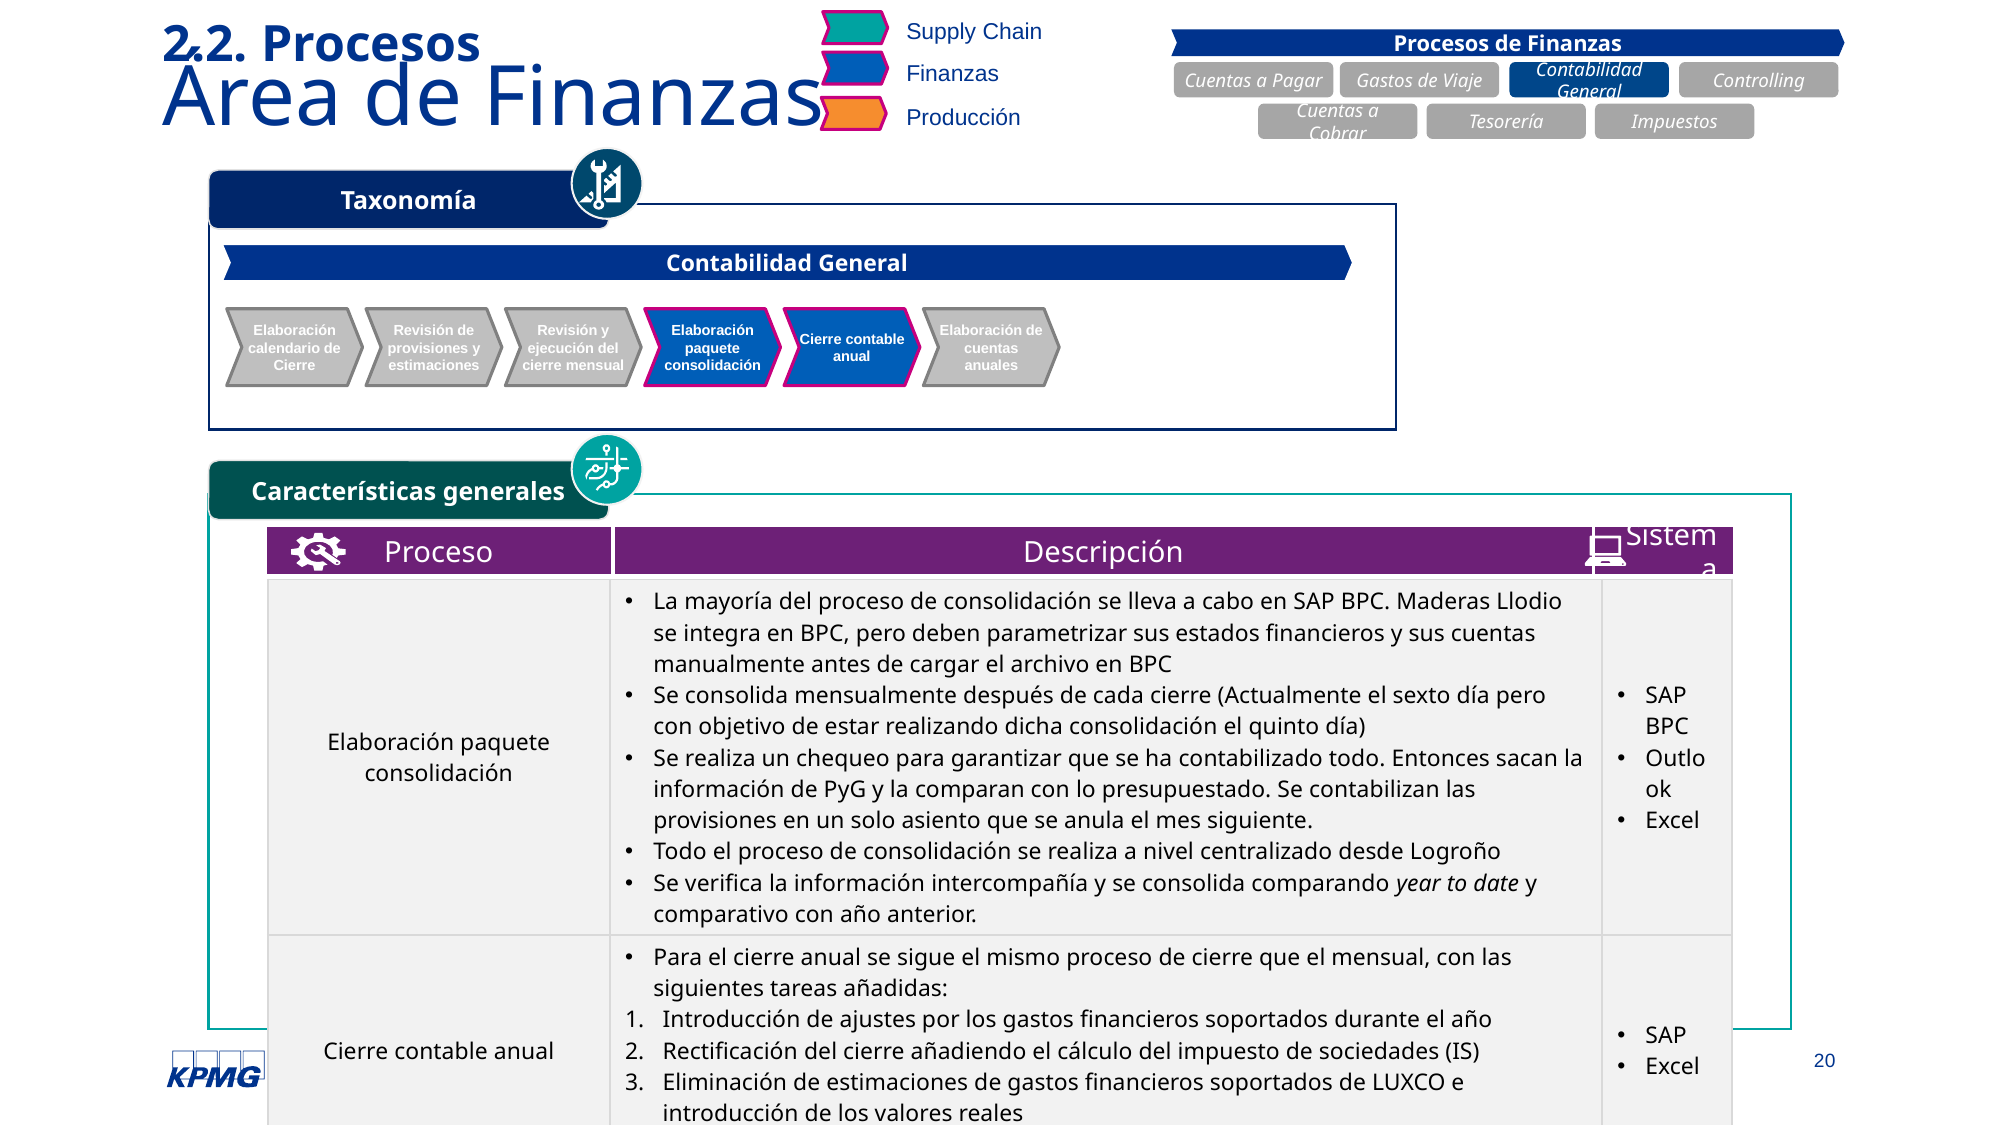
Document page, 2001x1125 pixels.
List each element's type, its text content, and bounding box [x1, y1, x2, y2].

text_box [821, 7, 1169, 130]
text_box Cuentas a Cobrar [1257, 102, 1419, 140]
table_header La mayoría del proceso de consolidación se lleva a cabo en SAP BPC. Maderas Llodio se integra en BPC, pero deben parametrizar sus estados financieros y sus cuentas manualmente antes de cargar el archivo en BPC Se consolida mensualmente después de cada cierre (Actualmente el sexto día pero con objetivo de estar realizando dicha consolidación el quinto día) Se realiza un chequeo para garantizar que se ha contabilizado todo. Entonces sacan la información de PyG y la comparan con lo presupuestado. Se contabilizan las provisiones en un solo asiento que se anula el mes siguiente. Todo el proceso de consolidación se realiza a nivel centralizado desde Logroño Se verifica la información intercompañía y se consolida comparando year to date y comparativo con año anterior. [611, 580, 1601, 934]
text_box [1584, 535, 1627, 566]
title 2.2. Procesos Área de Finanzas [162, 27, 1554, 141]
text_box Descripción [615, 527, 1592, 574]
text_box Proceso [267, 527, 611, 574]
table_cell Cierre contable anual [269, 936, 609, 1125]
text_box Controlling [1678, 60, 1840, 99]
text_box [291, 532, 346, 571]
text_box Cierre contable anual [784, 308, 920, 386]
text_box Contabilidad General [1508, 60, 1670, 99]
text_box Taxonomía [208, 169, 609, 230]
table_header Elaboración paquete consolidación [269, 580, 609, 934]
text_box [208, 433, 643, 520]
text_box Gastos de Viaje [1338, 60, 1501, 99]
table_cell SAP Excel [1603, 936, 1731, 1125]
text_box [208, 493, 1792, 1029]
text_box Elaboración calendario de Cierre [226, 308, 363, 386]
text_box Elaboración paquete consolidación [644, 308, 781, 386]
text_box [571, 147, 643, 219]
table_cell Para el cierre anual se sigue el mismo proceso de cierre que el mensual, con las siguientes tareas añadidas: Introducción de ajustes por los gastos financieros soportados durante el año Rectificación del cierre añadiendo el cálculo del impuesto de sociedades (IS) Eliminación de estimaciones de gastos financieros soportados de LUXCO e introducción de los valores reales Introducción de ajustes por las revalorizaciones derivadas de las reestructuraciones [611, 936, 1601, 1125]
text_box Cuentas a Pagar [1172, 60, 1335, 99]
text_box [208, 203, 1397, 430]
text_box Elaboración de cuentas anuales [923, 308, 1060, 386]
text_box Impuestos [1593, 102, 1756, 140]
text_box Revisión y ejecución del cierre mensual [505, 308, 642, 386]
text_box Revisión de provisiones y estimaciones [366, 308, 502, 386]
text_box Contabilidad General [220, 243, 1355, 283]
text_box Tesorería [1425, 102, 1588, 140]
text_box Procesos de Finanzas [1171, 29, 1845, 57]
table_header SAP BPC Outlook Excel [1603, 580, 1731, 934]
